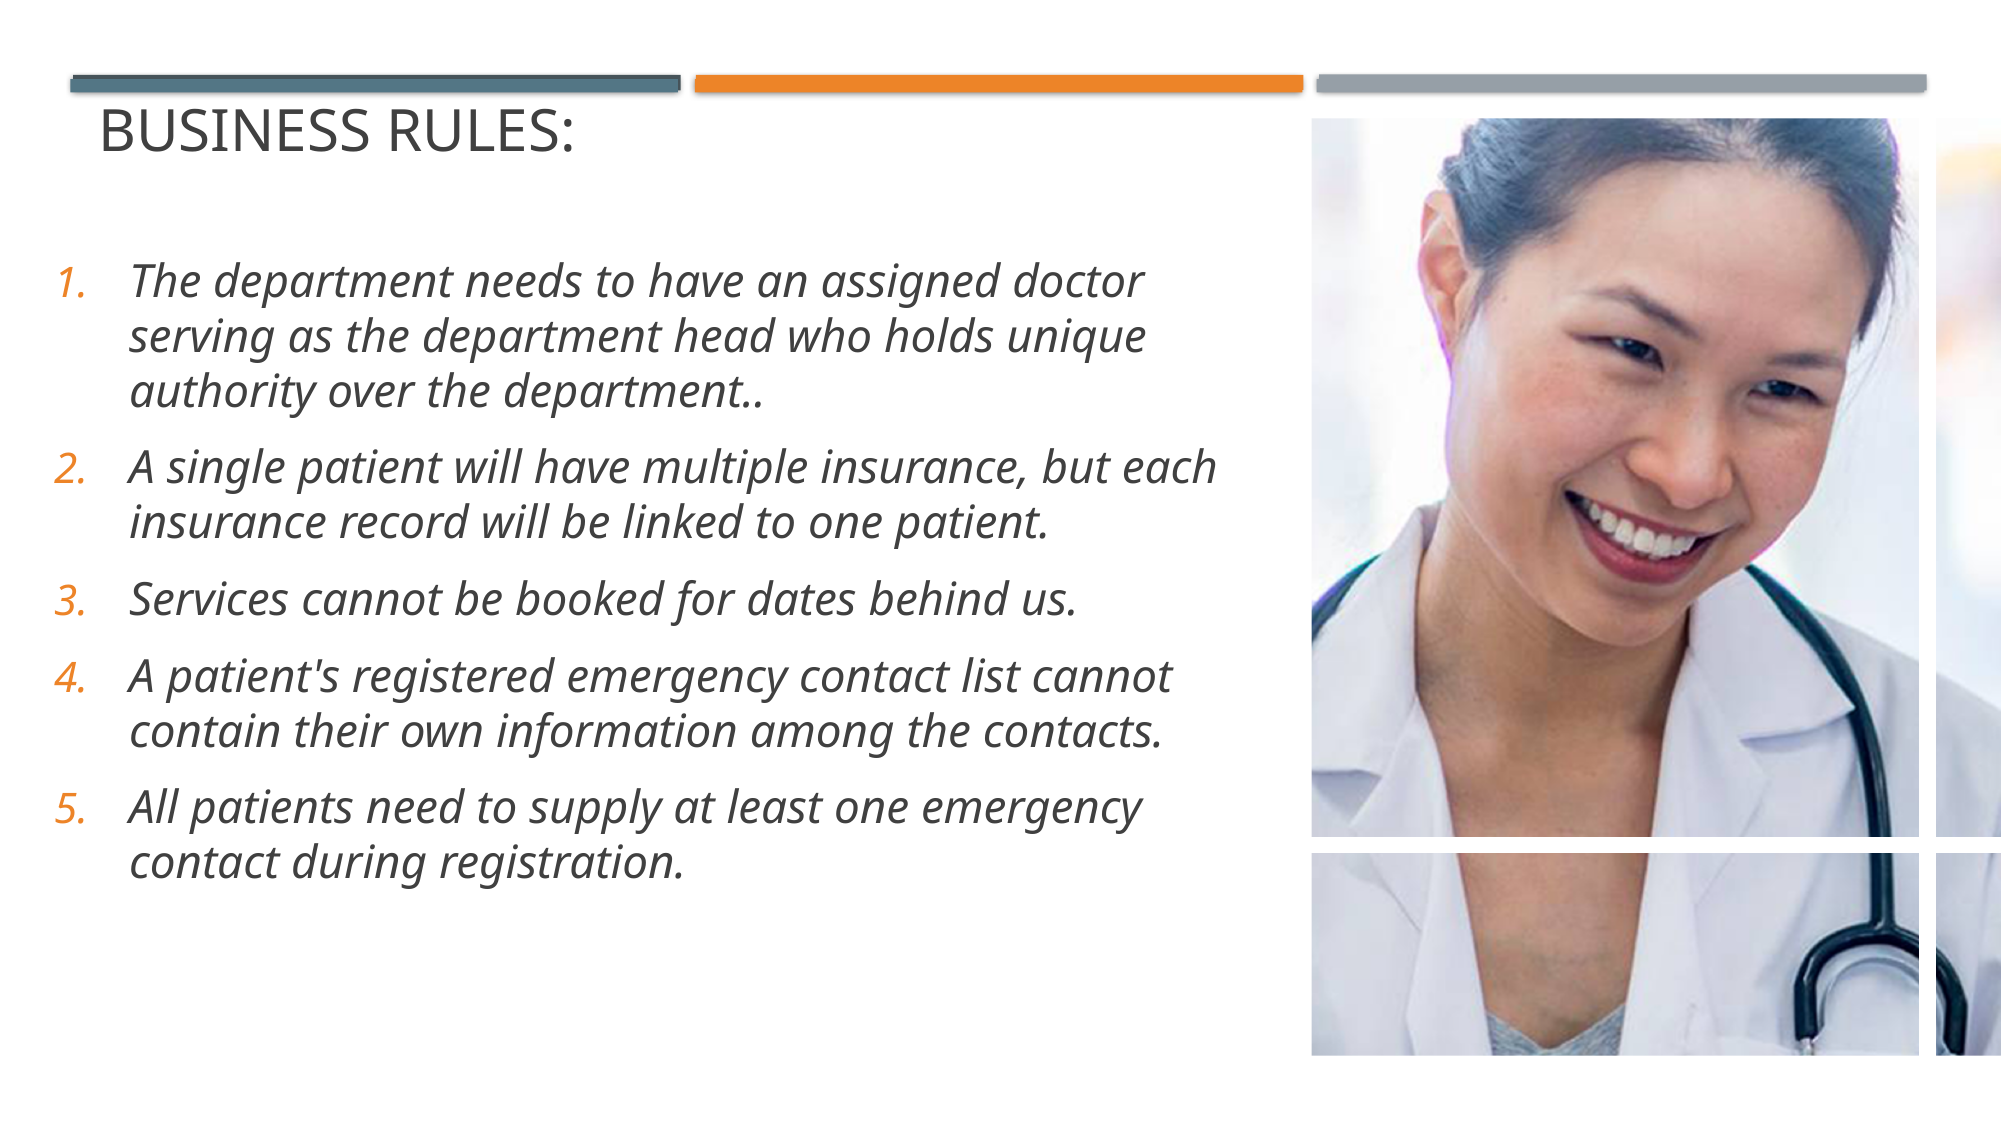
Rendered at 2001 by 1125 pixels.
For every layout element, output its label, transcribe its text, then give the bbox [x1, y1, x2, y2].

picture [1311, 117, 2001, 1057]
subtitle The department needs to have an assigned doctor serving as the department head who holds unique authority over the department.. A single patient will have multiple insurance, but each insurance record will be linked to one patient. Services cannot be booked for dates behind us. A patient's registered emergency contact list cannot contain their own information among the contacts. All patients need to supply at least one emergency contact during registration. [39, 243, 1312, 1125]
title Business rules: [83, 65, 676, 172]
